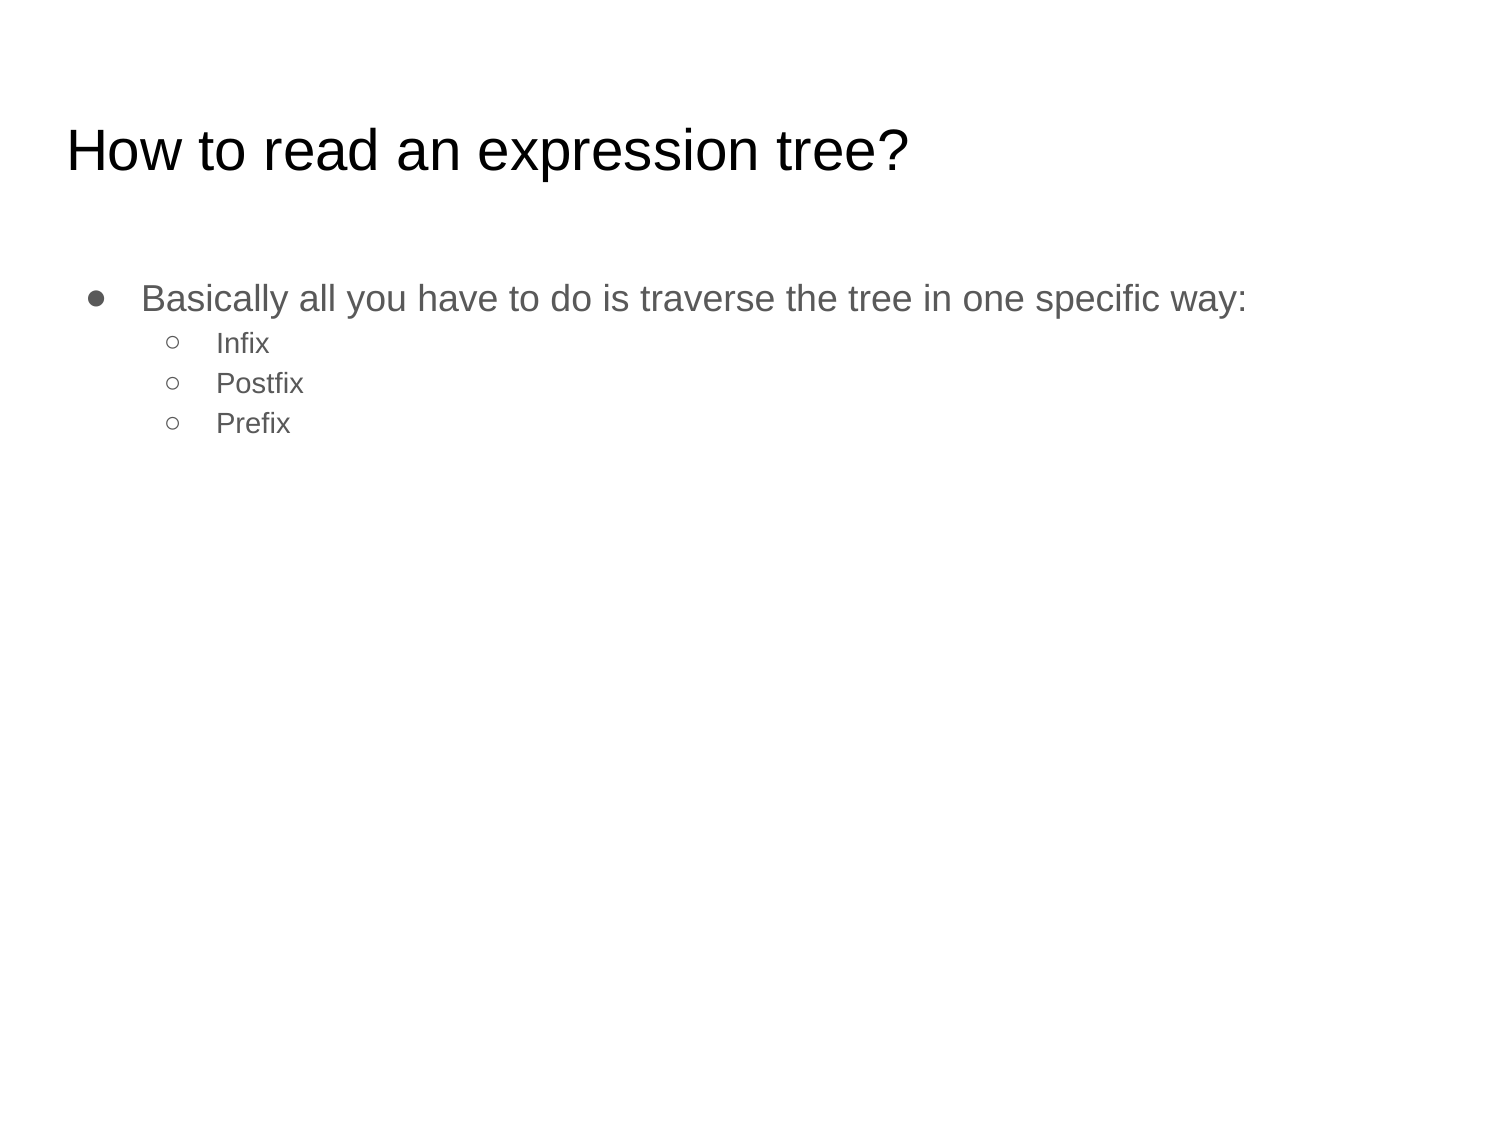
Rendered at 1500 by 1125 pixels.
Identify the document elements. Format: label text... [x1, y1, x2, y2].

title How to read an expression tree? [51, 97, 1449, 223]
list Basically all you have to do is traverse the tree in one specific way: Infix Postfix Prefix [51, 252, 1449, 1000]
